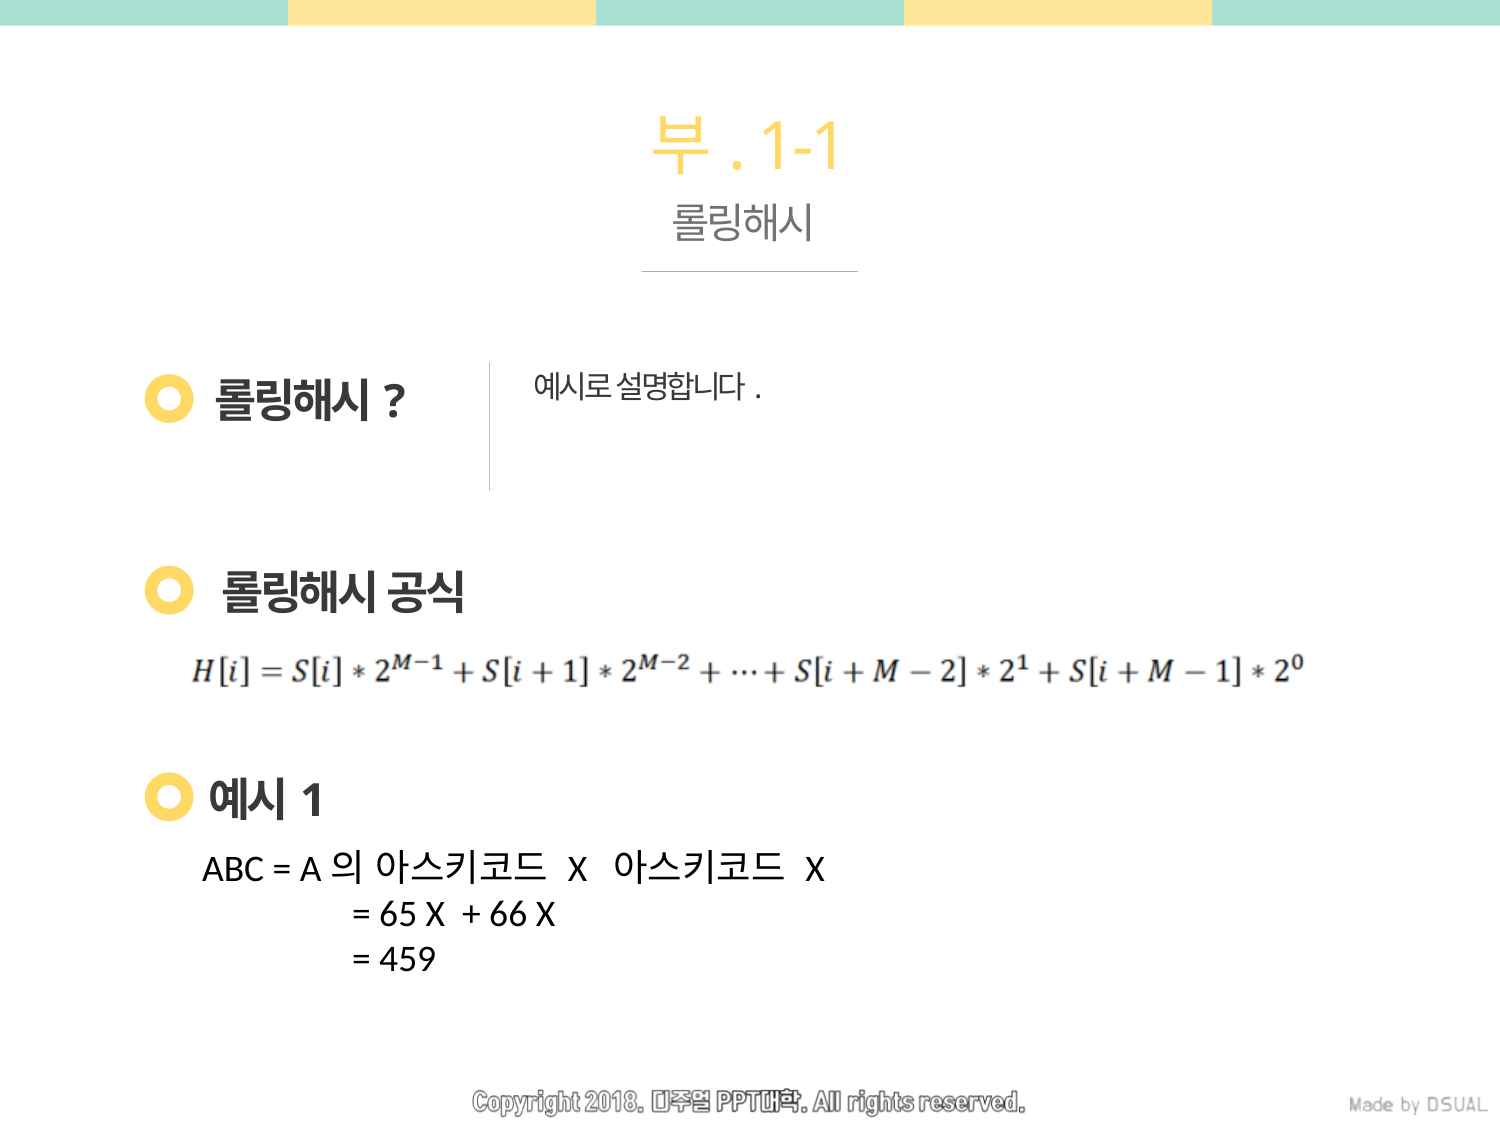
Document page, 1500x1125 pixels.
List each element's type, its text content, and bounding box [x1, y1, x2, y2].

text_box 롤링해시 공식 [206, 556, 483, 626]
text_box 롤링해시 [656, 191, 843, 255]
text_box [149, 379, 189, 418]
picture [169, 644, 1331, 695]
text_box 부. 1-1 [636, 95, 864, 191]
text_box 예시로 설명합니다. [518, 359, 1381, 412]
picture [1337, 1088, 1500, 1123]
picture [453, 1079, 1046, 1125]
text_box [149, 777, 189, 817]
text_box 롤링해시? [199, 364, 421, 435]
text_box [149, 570, 189, 610]
text_box 예시1 [193, 763, 341, 833]
